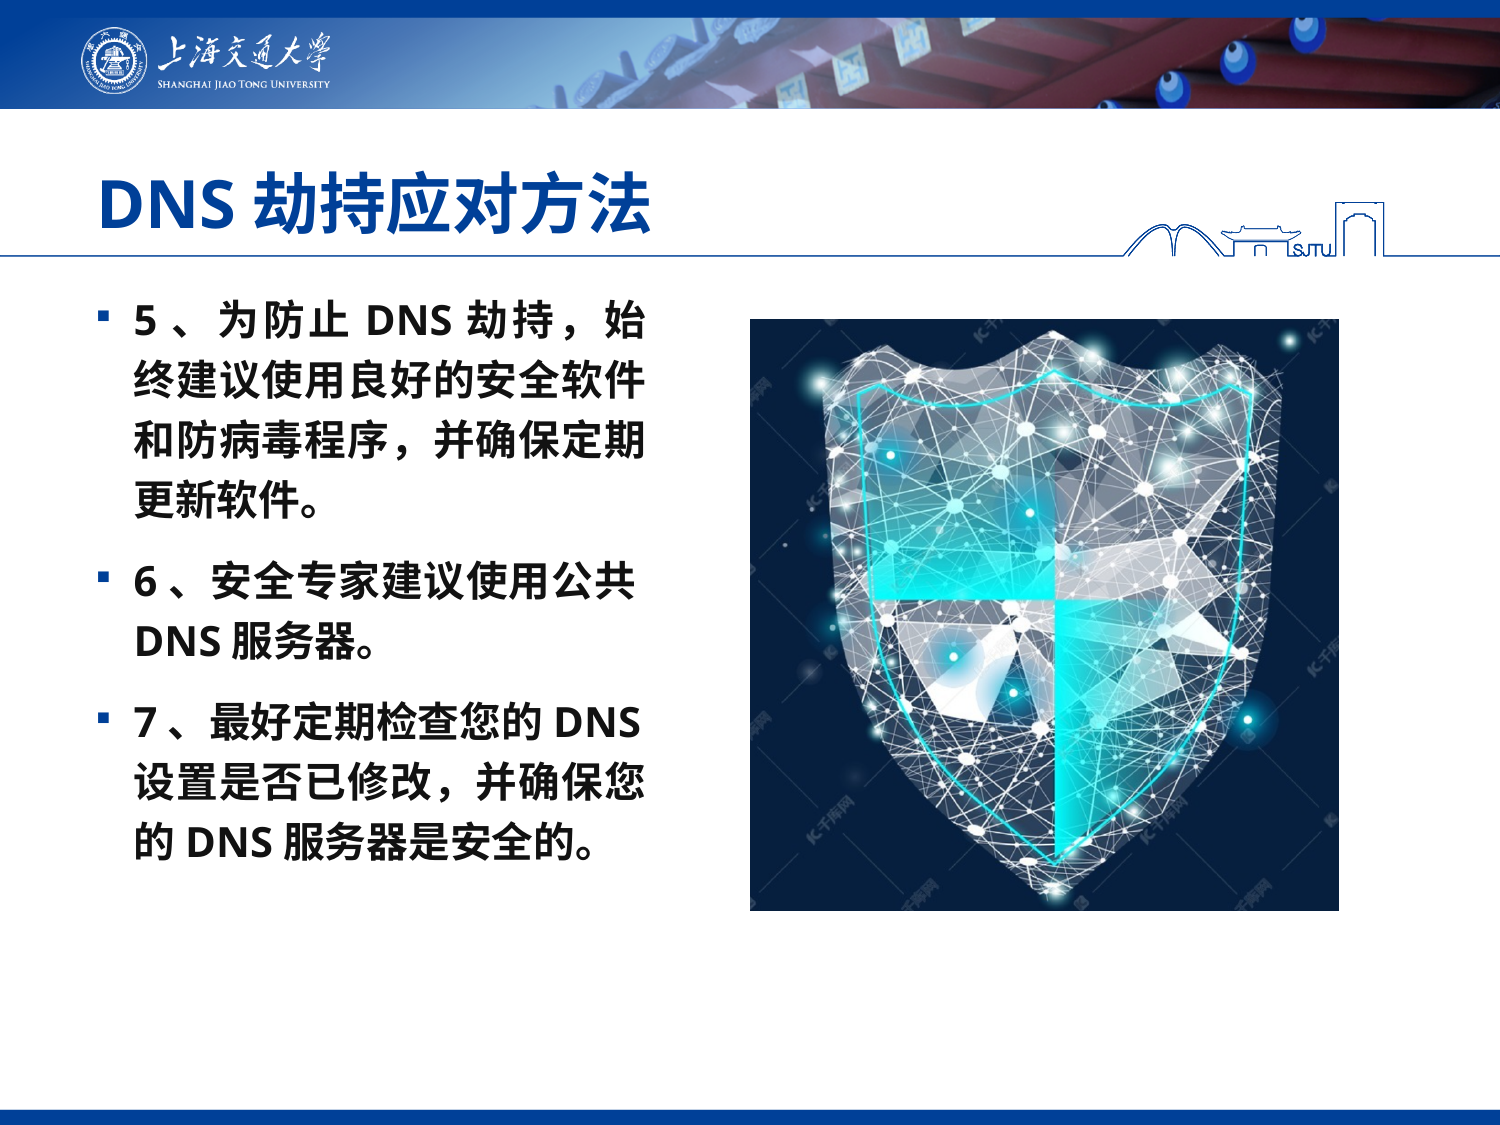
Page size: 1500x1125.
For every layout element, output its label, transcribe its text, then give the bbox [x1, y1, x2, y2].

list 5、为防止DNS劫持，始终建议使用良好的安全软件和防病毒程序，并确保定期更新软件。 6、安全专家建议使用公共DNS服务器。 7、最好定期检查您的DNS设置是否已修改，并确保您的DNS服务器是安全的。 [81, 276, 661, 929]
title DNS劫持应对方法 [81, 159, 1455, 254]
picture [0, 18, 1500, 109]
picture [749, 319, 1339, 911]
